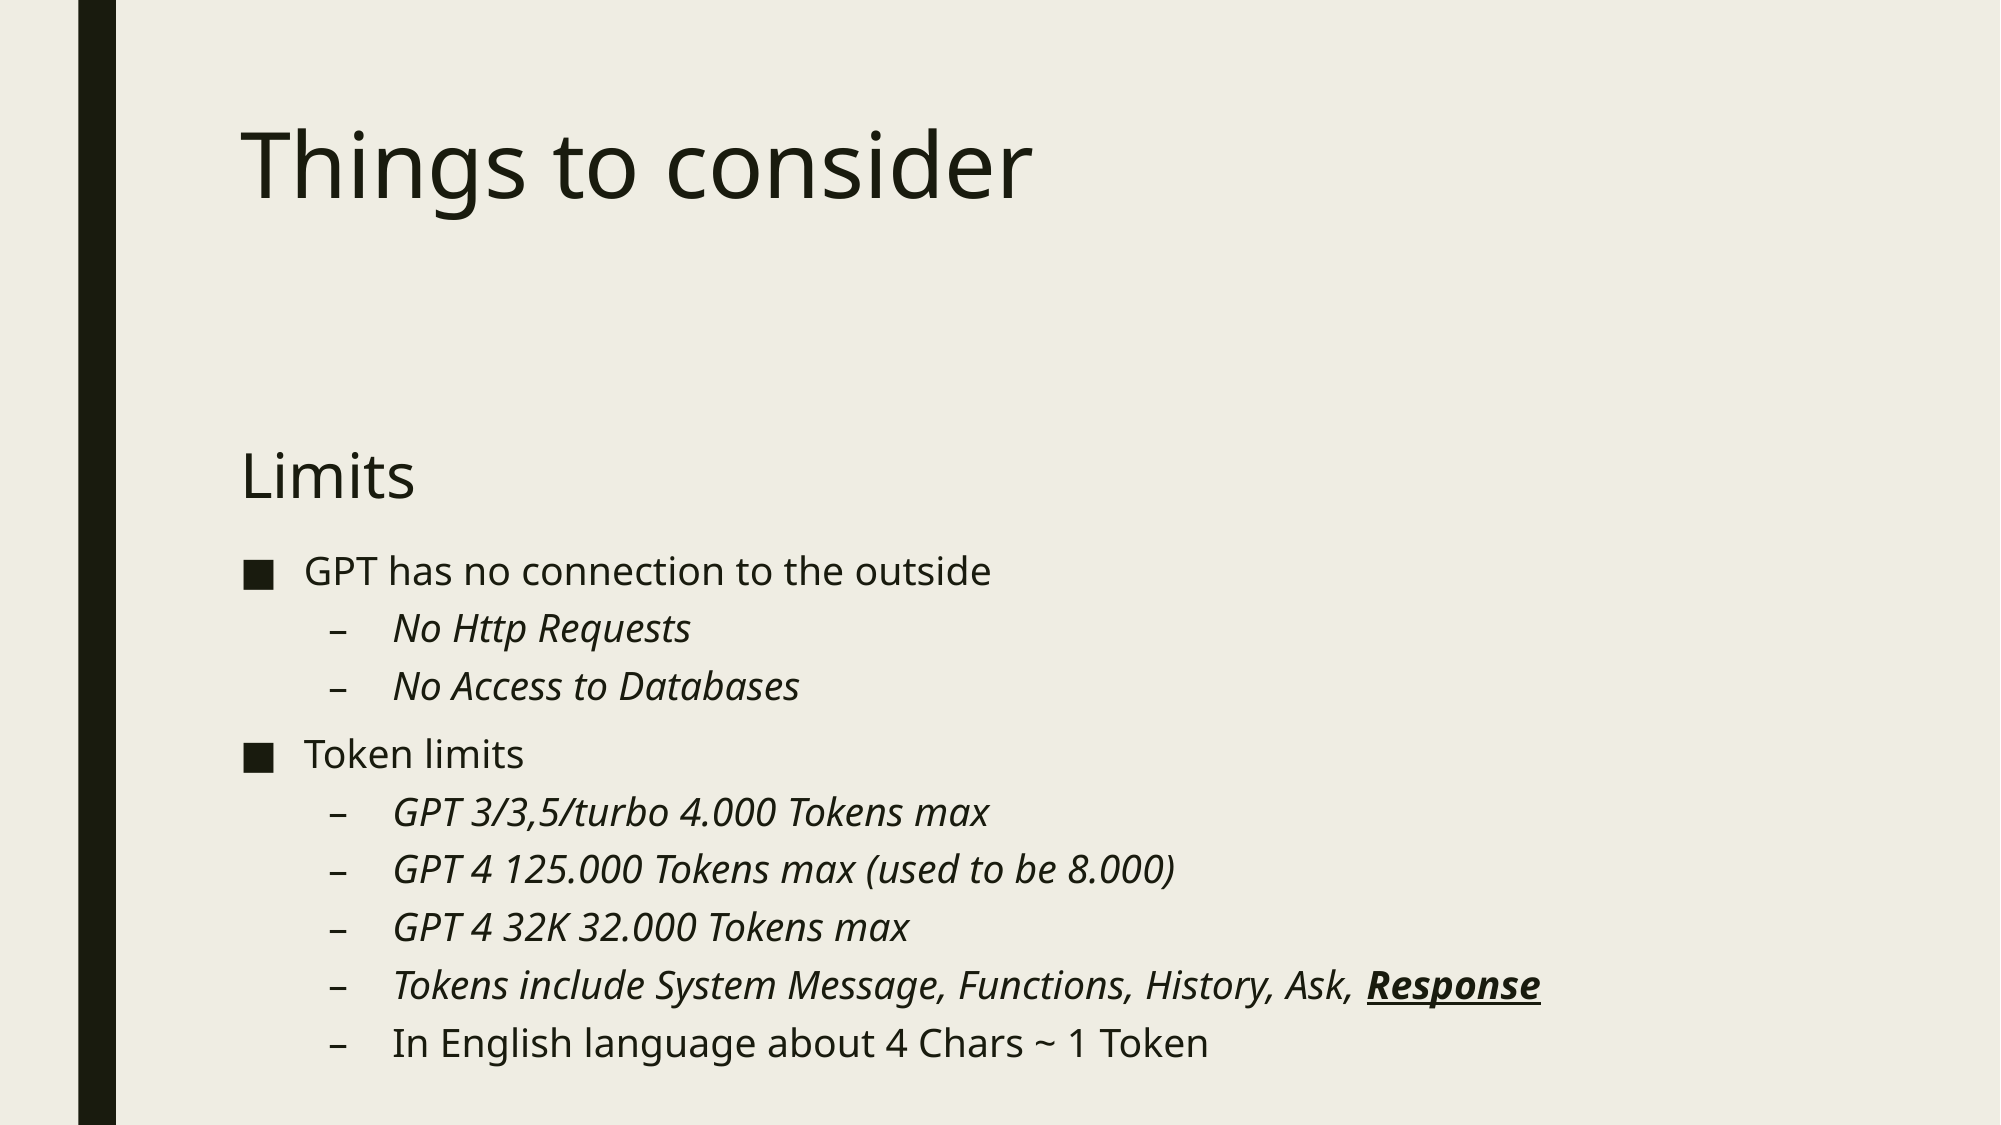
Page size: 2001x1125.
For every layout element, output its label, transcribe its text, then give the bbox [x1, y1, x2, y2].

title Things to consider [225, 112, 1800, 357]
list Limits [225, 383, 1667, 520]
list GPT has no connection to the outside No Http Requests No Access to Databases Token limits GPT 3/3,5/turbo 4.000 Tokens max GPT 4 125.000 Tokens max (used to be 8.000) GPT 4 32K 32.000 Tokens max Tokens include System Message, Functions, History, Ask, Response In English language about 4 Chars ~ 1 Token [225, 542, 1696, 1075]
